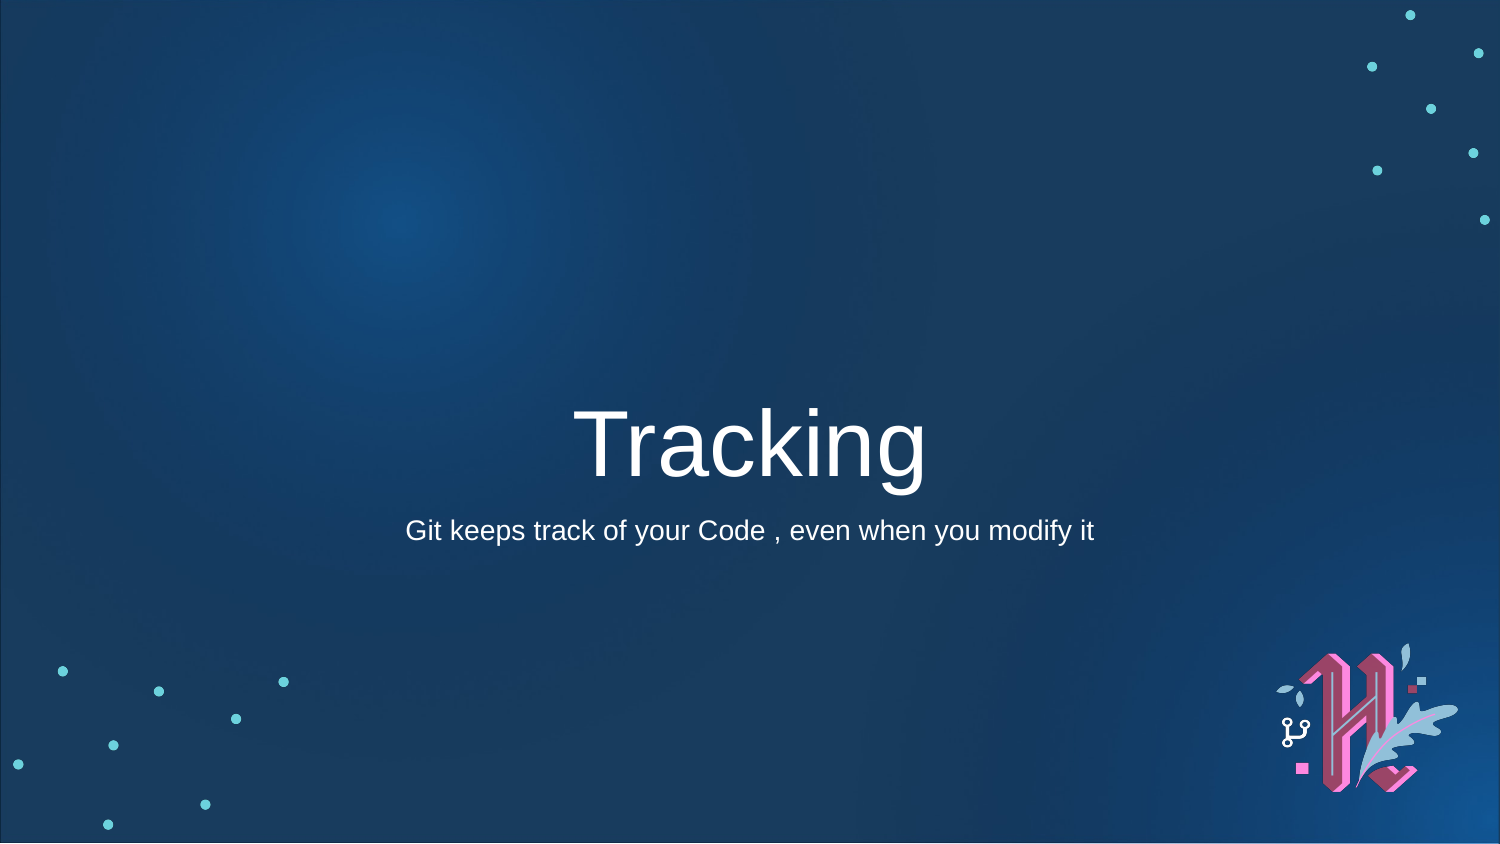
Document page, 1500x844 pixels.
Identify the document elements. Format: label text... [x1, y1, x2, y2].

title Tracking [374, 251, 1126, 501]
picture [0, 0, 1499, 844]
list Git keeps track of your Code , even when you modify it [374, 501, 1126, 586]
